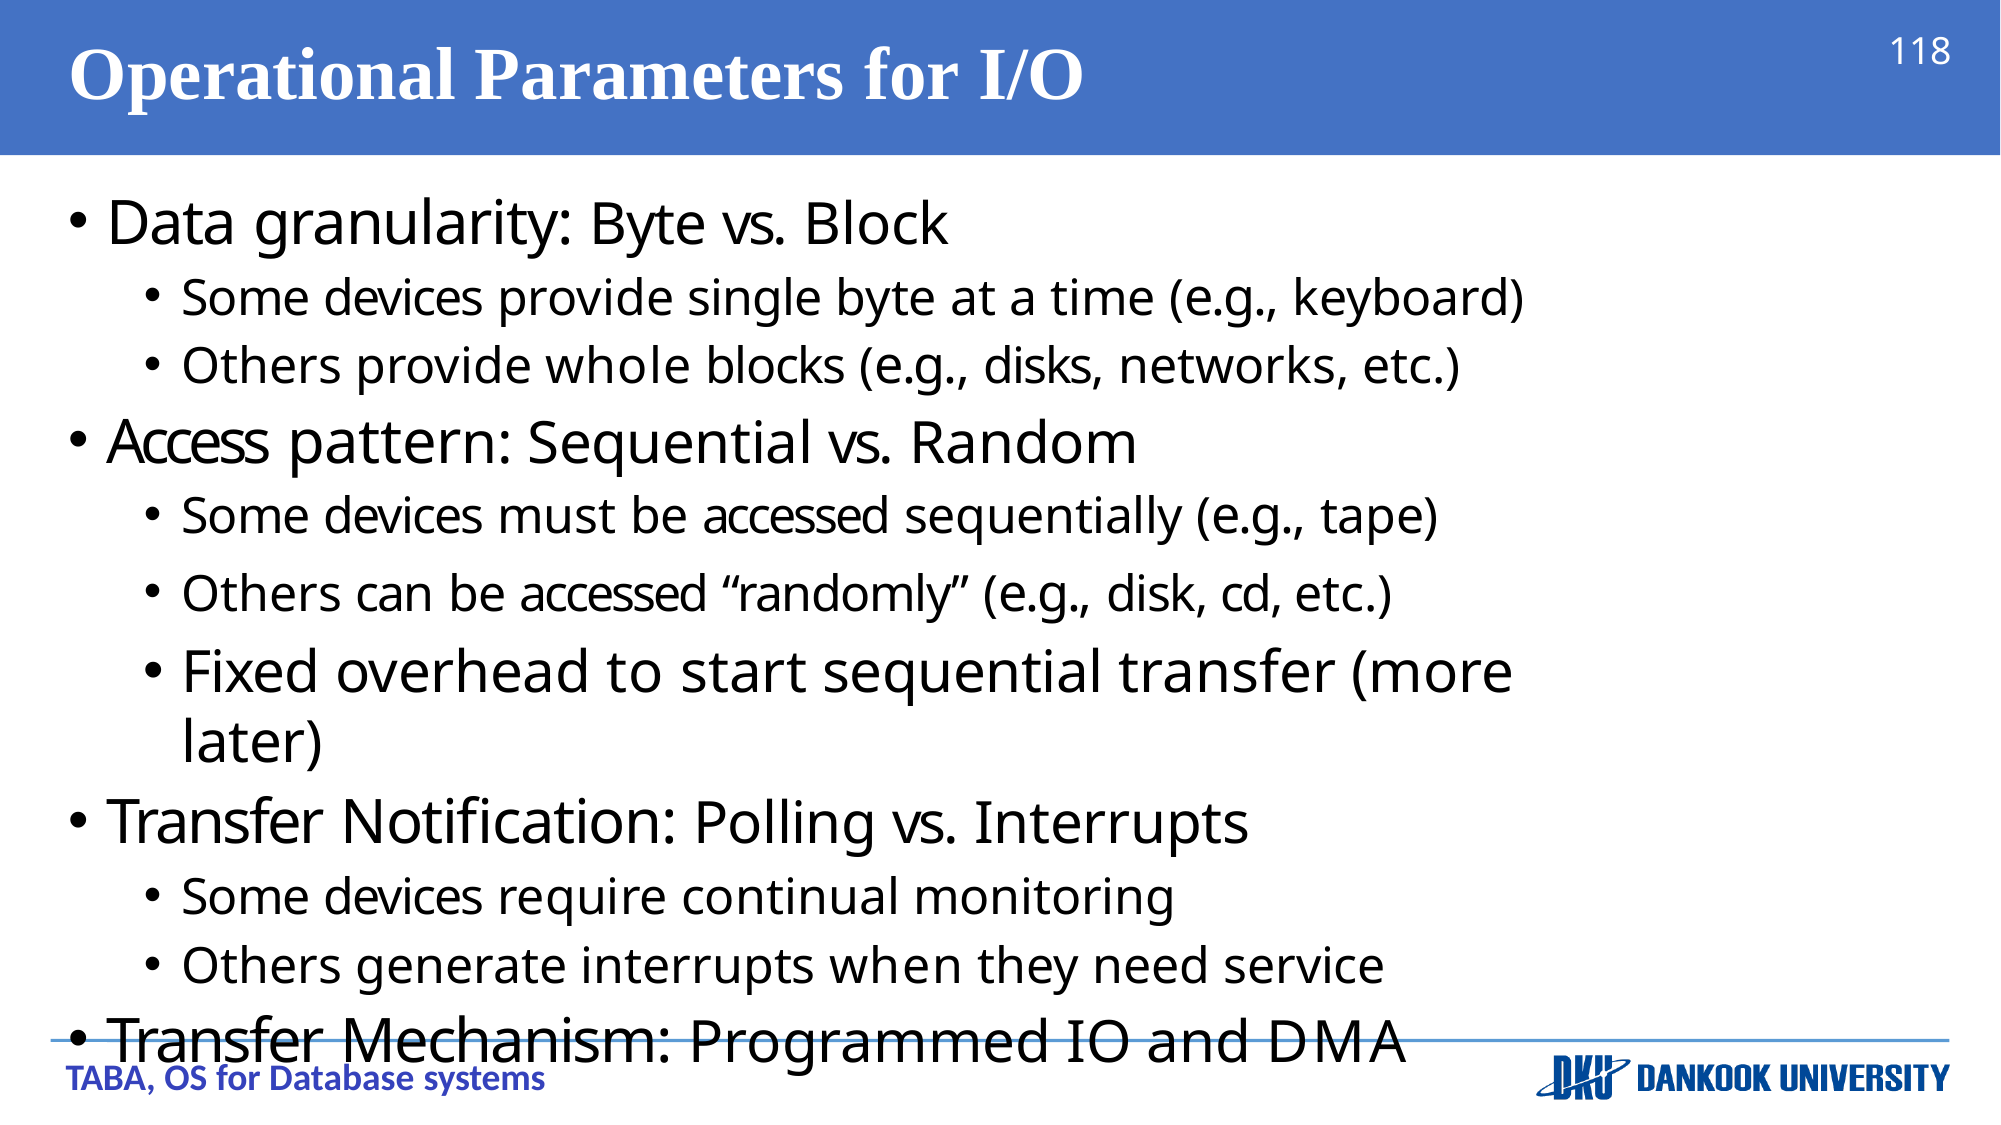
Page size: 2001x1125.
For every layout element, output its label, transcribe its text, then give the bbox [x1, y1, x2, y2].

text_box Data granularity: Byte vs. Block Some devices provide single byte at a time (e.g., keyboard) Others provide whole blocks (e.g., disks, networks, etc.) Access pattern: Sequential vs. Random Some devices must be accessed sequentially (e.g., tape) Others can be accessed “randomly” (e.g., disk, cd, etc.) Fixed overhead to start sequential transfer (more later) Transfer Notification: Polling vs. Interrupts Some devices require continual monitoring Others generate interrupts when they need service Transfer Mechanism: Programmed IO and DMA [66, 173, 1653, 1075]
footer TABA, OS for Database systems [63, 1052, 550, 1125]
text_box 118 [1886, 24, 1956, 72]
picture [1536, 1055, 1950, 1100]
title Operational Parameters for I/O [66, 6, 1826, 213]
